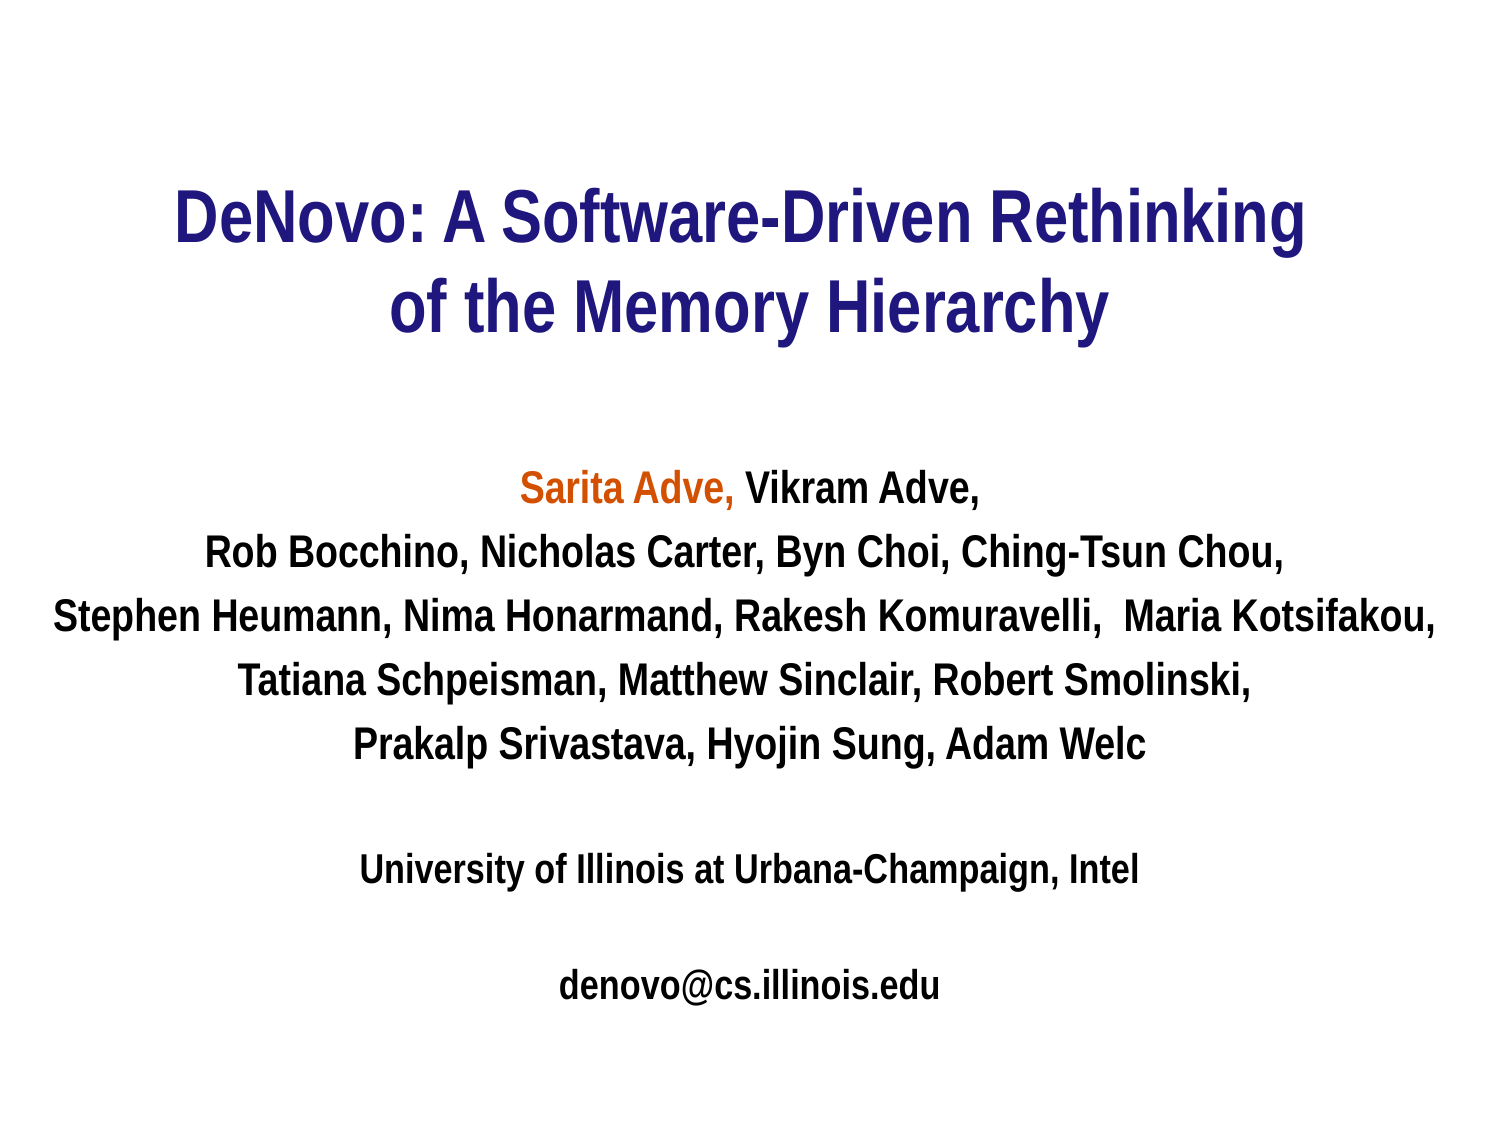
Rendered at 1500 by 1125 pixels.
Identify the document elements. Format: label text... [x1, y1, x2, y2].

subtitle Sarita Adve, Vikram Adve, Rob Bocchino, Nicholas Carter, Byn Choi, Ching-Tsun Chou, Stephen Heumann, Nima Honarmand, Rakesh Komuravelli, Maria Kotsifakou, Tatiana Schpeisman, Matthew Sinclair, Robert Smolinski, Prakalp Srivastava, Hyojin Sung, Adam Welc University of Illinois at Urbana-Champaign, Intel denovo@cs.illinois.edu [0, 450, 1500, 1088]
title DeNovo: A Software-Driven Rethinking of the Memory Hierarchy [62, 137, 1438, 379]
